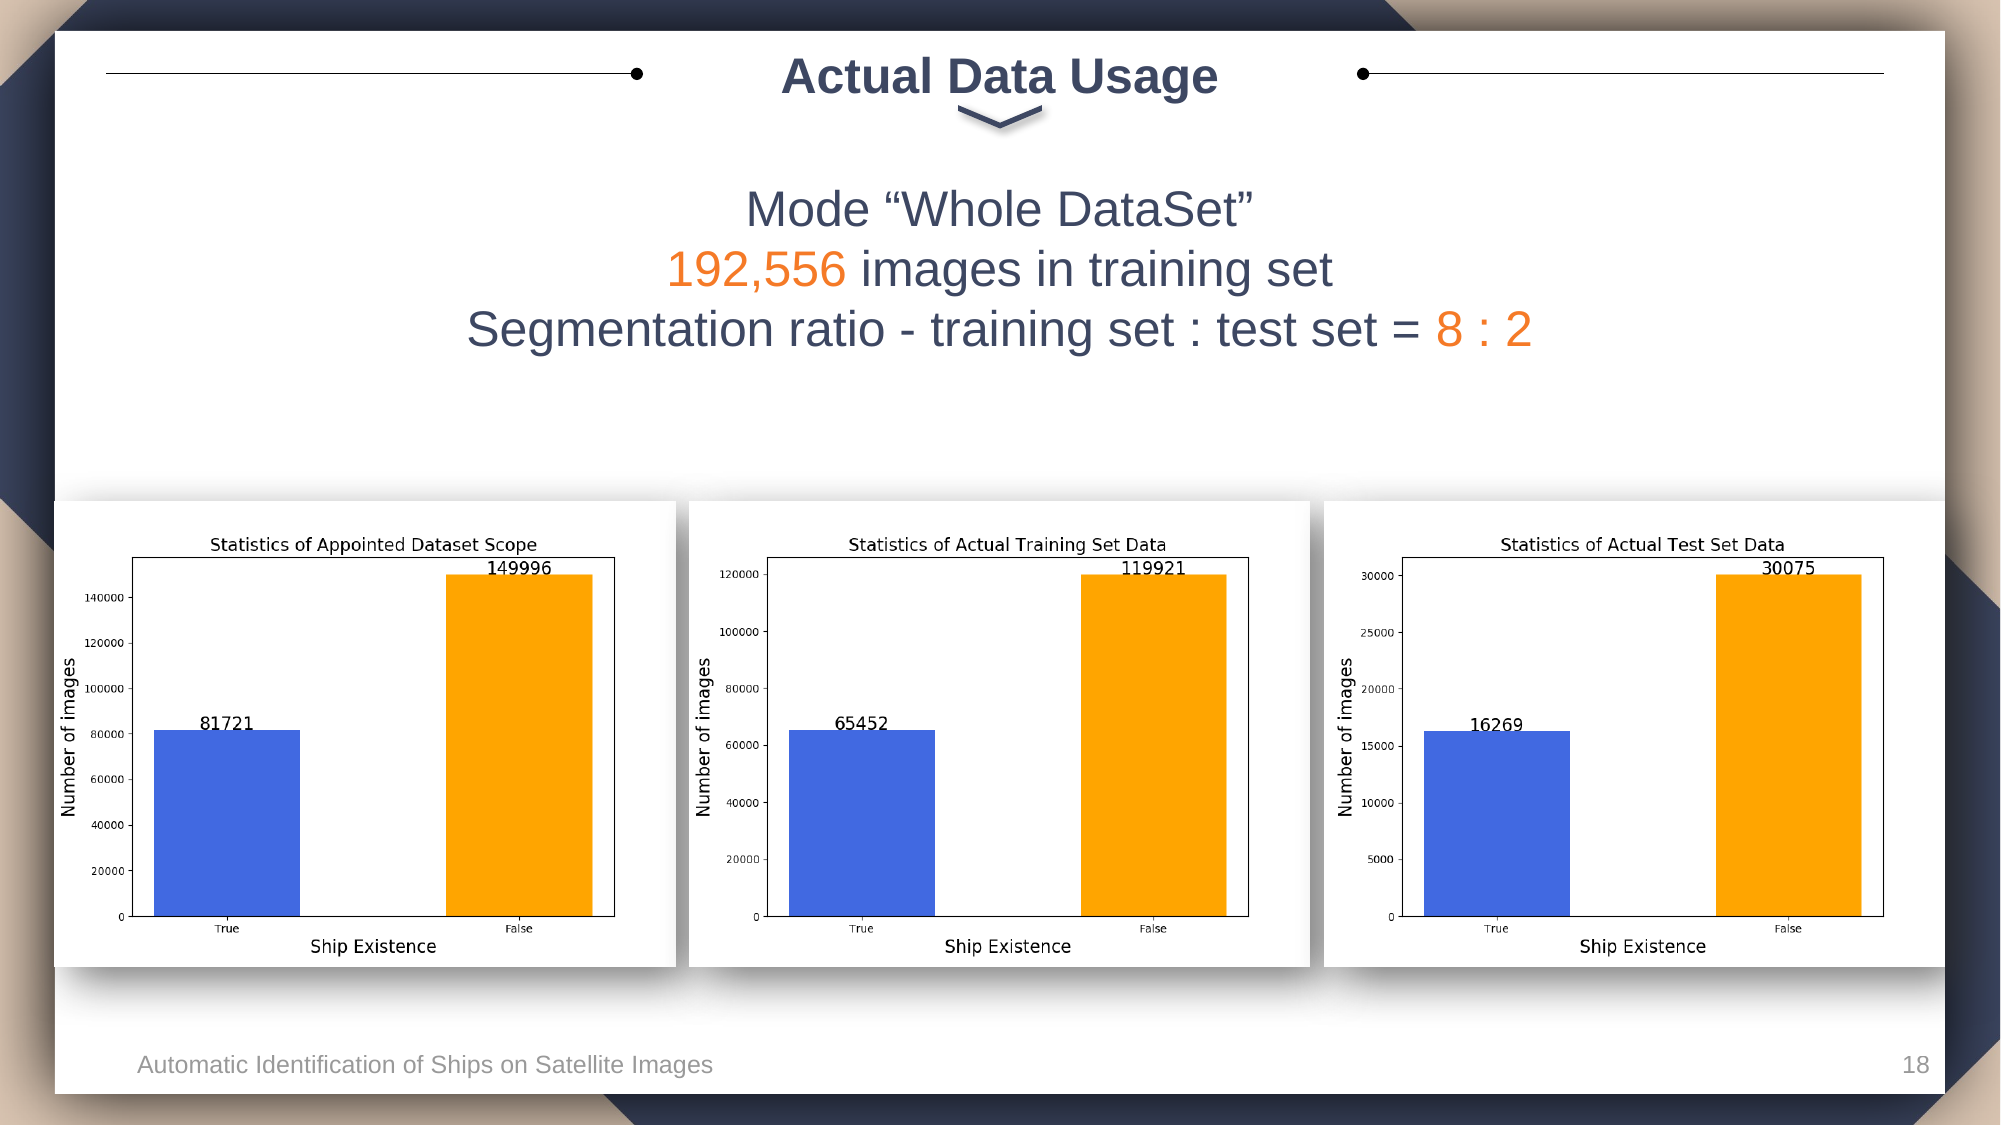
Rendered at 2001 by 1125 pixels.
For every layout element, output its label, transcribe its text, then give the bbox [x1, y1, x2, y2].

title Actual Data Usage [636, 42, 1364, 106]
picture [0, 0, 2001, 1125]
slide_number 18 [1495, 1033, 1945, 1094]
text_box Mode “Whole DataSet” 192,556 images in training set Segmentation ratio - training set : test set = 8 : 2 [451, 169, 1549, 365]
footer Automatic Identification of Ships on Satellite Images [54, 1033, 730, 1094]
